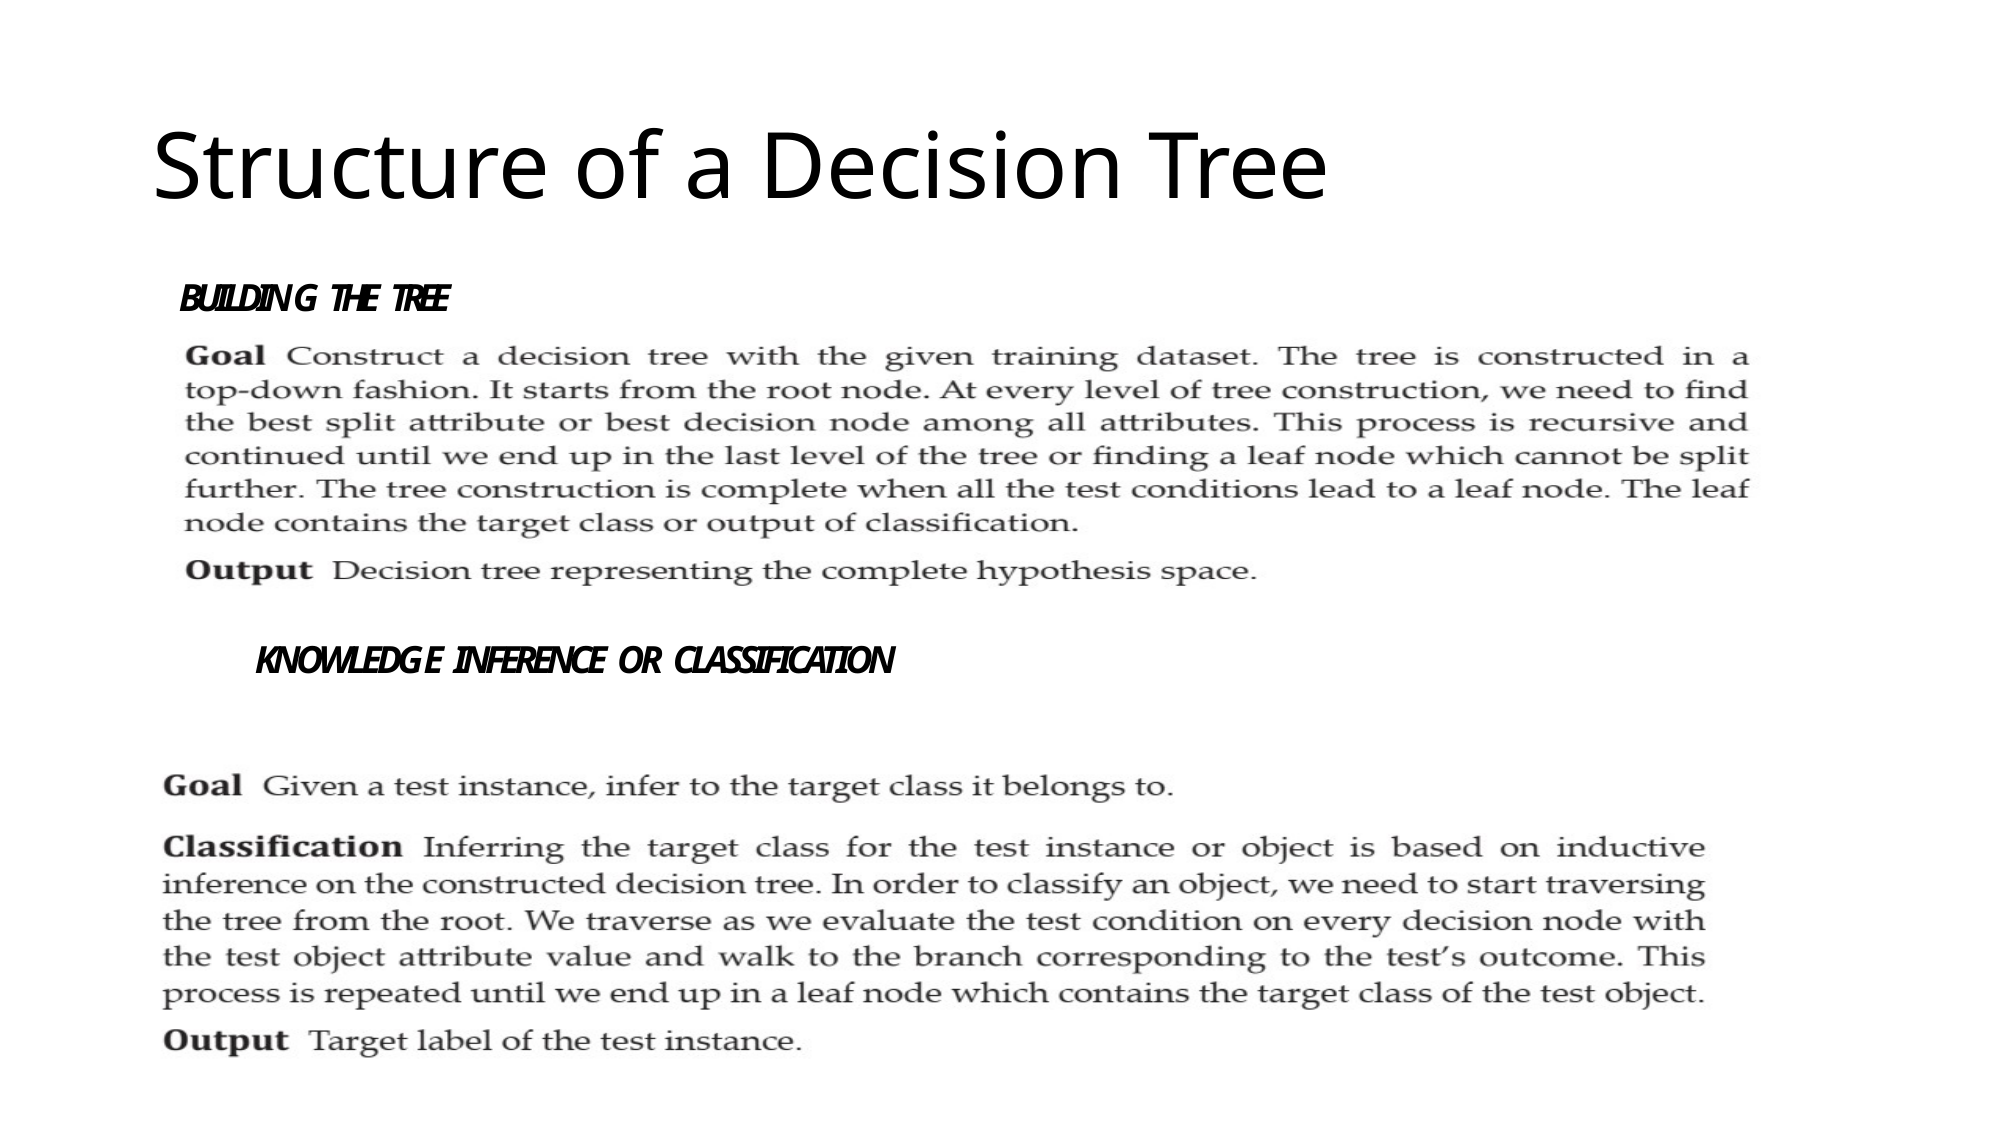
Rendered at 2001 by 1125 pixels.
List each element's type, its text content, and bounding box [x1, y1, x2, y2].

text_box BUILDING THE TREE [176, 271, 508, 319]
text_box KNOWLEDGE INFERENCE OR CLASSIFICATION [218, 628, 912, 688]
picture [124, 755, 1856, 1071]
picture [163, 329, 1856, 607]
title Structure of a Decision Tree [137, 59, 1863, 278]
